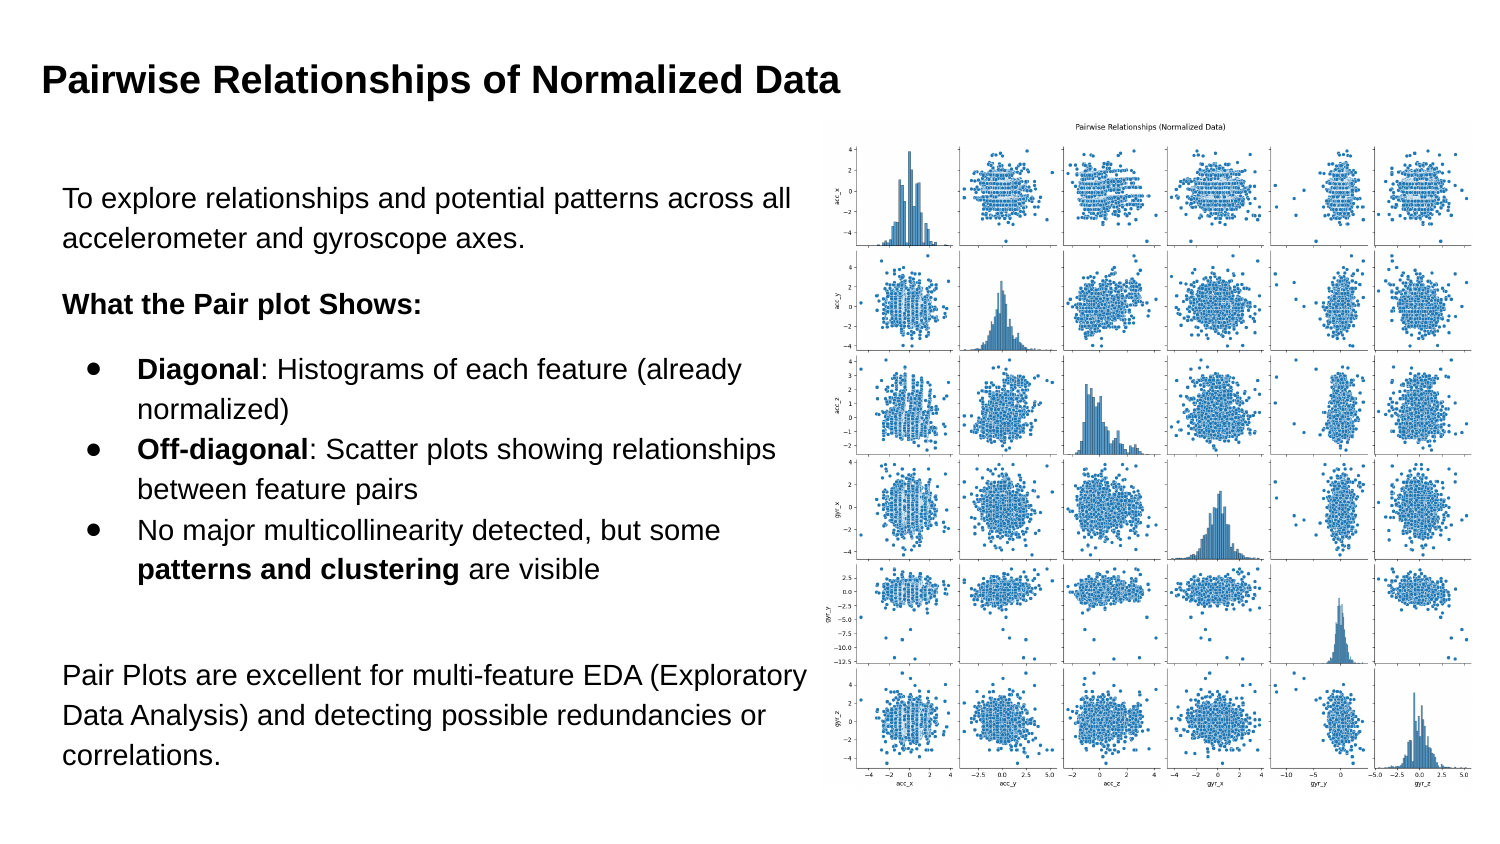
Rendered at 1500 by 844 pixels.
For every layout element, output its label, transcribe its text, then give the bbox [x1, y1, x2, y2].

picture [820, 119, 1476, 792]
text_box To explore relationships and potential patterns across all accelerometer and gyroscope axes. What the Pair plot Shows: Diagonal: Histograms of each feature (already normalized) Off-diagonal: Scatter plots showing relationships between feature pairs No major multicollinearity detected, but some patterns and clustering are visible Pair Plots are excellent for multi-feature EDA (Exploratory Data Analysis) and detecting possible redundancies or correlations. [47, 159, 815, 780]
text_box Pairwise Relationships of Normalized Data [26, 38, 894, 131]
